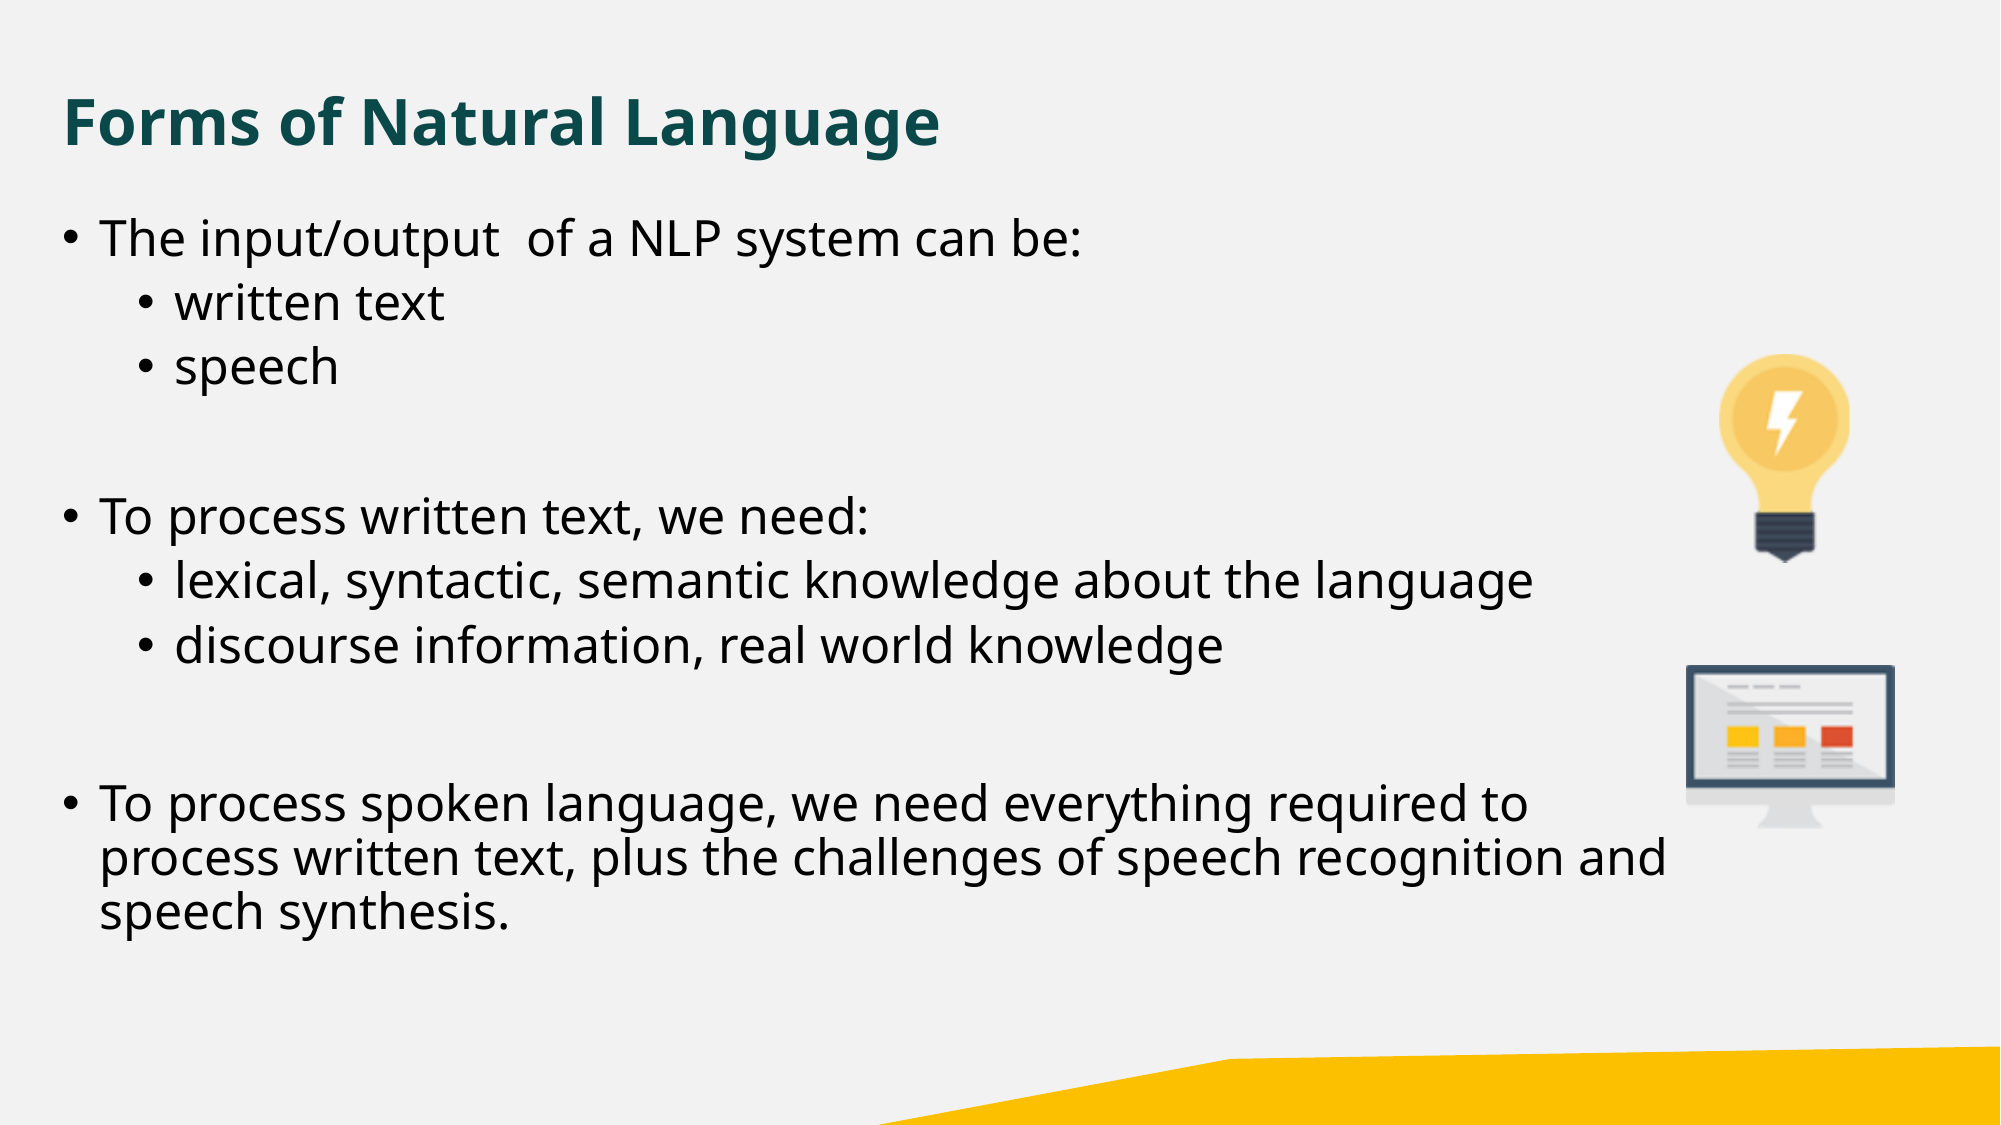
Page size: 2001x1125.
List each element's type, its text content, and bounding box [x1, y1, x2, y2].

picture [1686, 665, 1895, 874]
picture [1719, 354, 1928, 563]
text_box [871, 1045, 2000, 1125]
list The input/output of a NLP system can be: written text speech To process written text, we need: lexical, syntactic, semantic knowledge about the language discourse information, real world knowledge To process spoken language, we need everything required to process written text, plus the challenges of speech recognition and speech synthesis. [47, 205, 1687, 1061]
title Forms of Natural Language [47, 82, 1773, 167]
